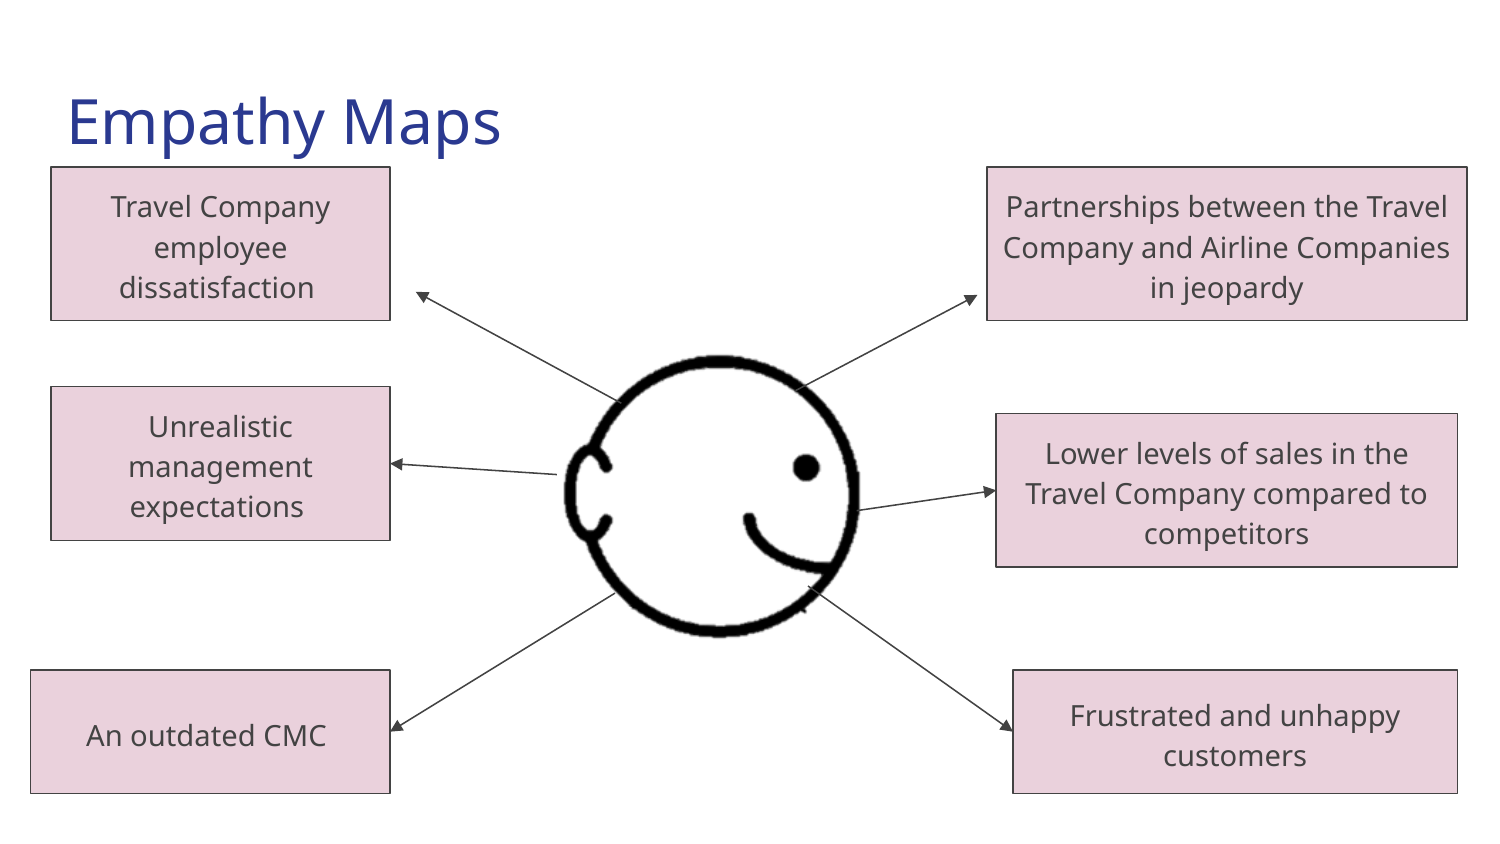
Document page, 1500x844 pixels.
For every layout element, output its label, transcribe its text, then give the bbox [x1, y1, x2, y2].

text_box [415, 291, 622, 404]
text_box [795, 294, 978, 391]
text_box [856, 490, 997, 511]
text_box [807, 585, 1014, 732]
text_box Partnerships between the Travel Company and Airline Companies in jeopardy [986, 166, 1467, 321]
text_box An outdated CMC [30, 669, 390, 794]
text_box Frustrated and unhappy customers [1012, 669, 1458, 794]
title Empathy Maps [51, 67, 1449, 167]
text_box Lower levels of sales in the Travel Company compared to competitors [996, 413, 1458, 568]
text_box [389, 463, 558, 475]
picture [562, 313, 938, 688]
text_box Unrealistic management expectations [51, 386, 391, 541]
text_box Travel Company employee dissatisfaction [51, 166, 391, 321]
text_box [389, 592, 616, 732]
